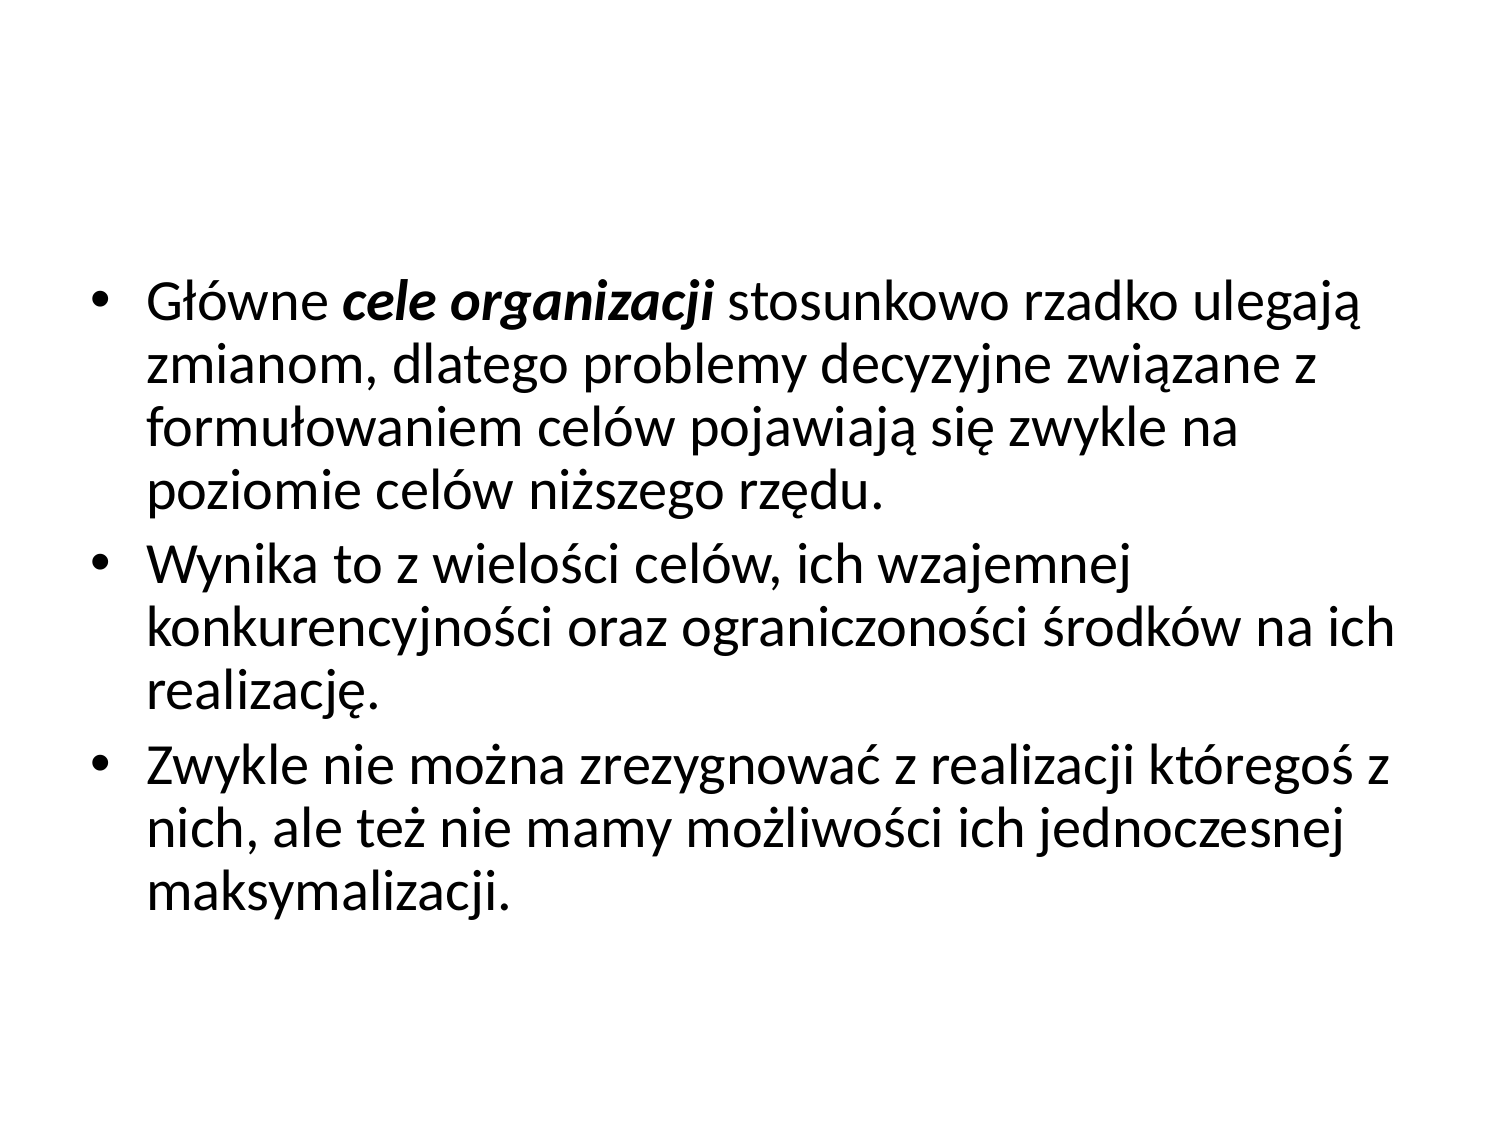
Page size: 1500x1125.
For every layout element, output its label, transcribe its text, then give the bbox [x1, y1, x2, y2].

list Główne cele organizacji stosunkowo rzadko ulegają zmianom, dlatego problemy decyzyjne związane z formułowaniem celów pojawiają się zwykle na poziomie celów niższego rzędu. Wynika to z wielości celów, ich wzajemnej konkurencyjności oraz ograniczoności środków na ich realizację. Zwykle nie można zrezygnować z realizacji któregoś z nich, ale też nie mamy możliwości ich jednoczesnej maksymalizacji. [74, 262, 1426, 1006]
